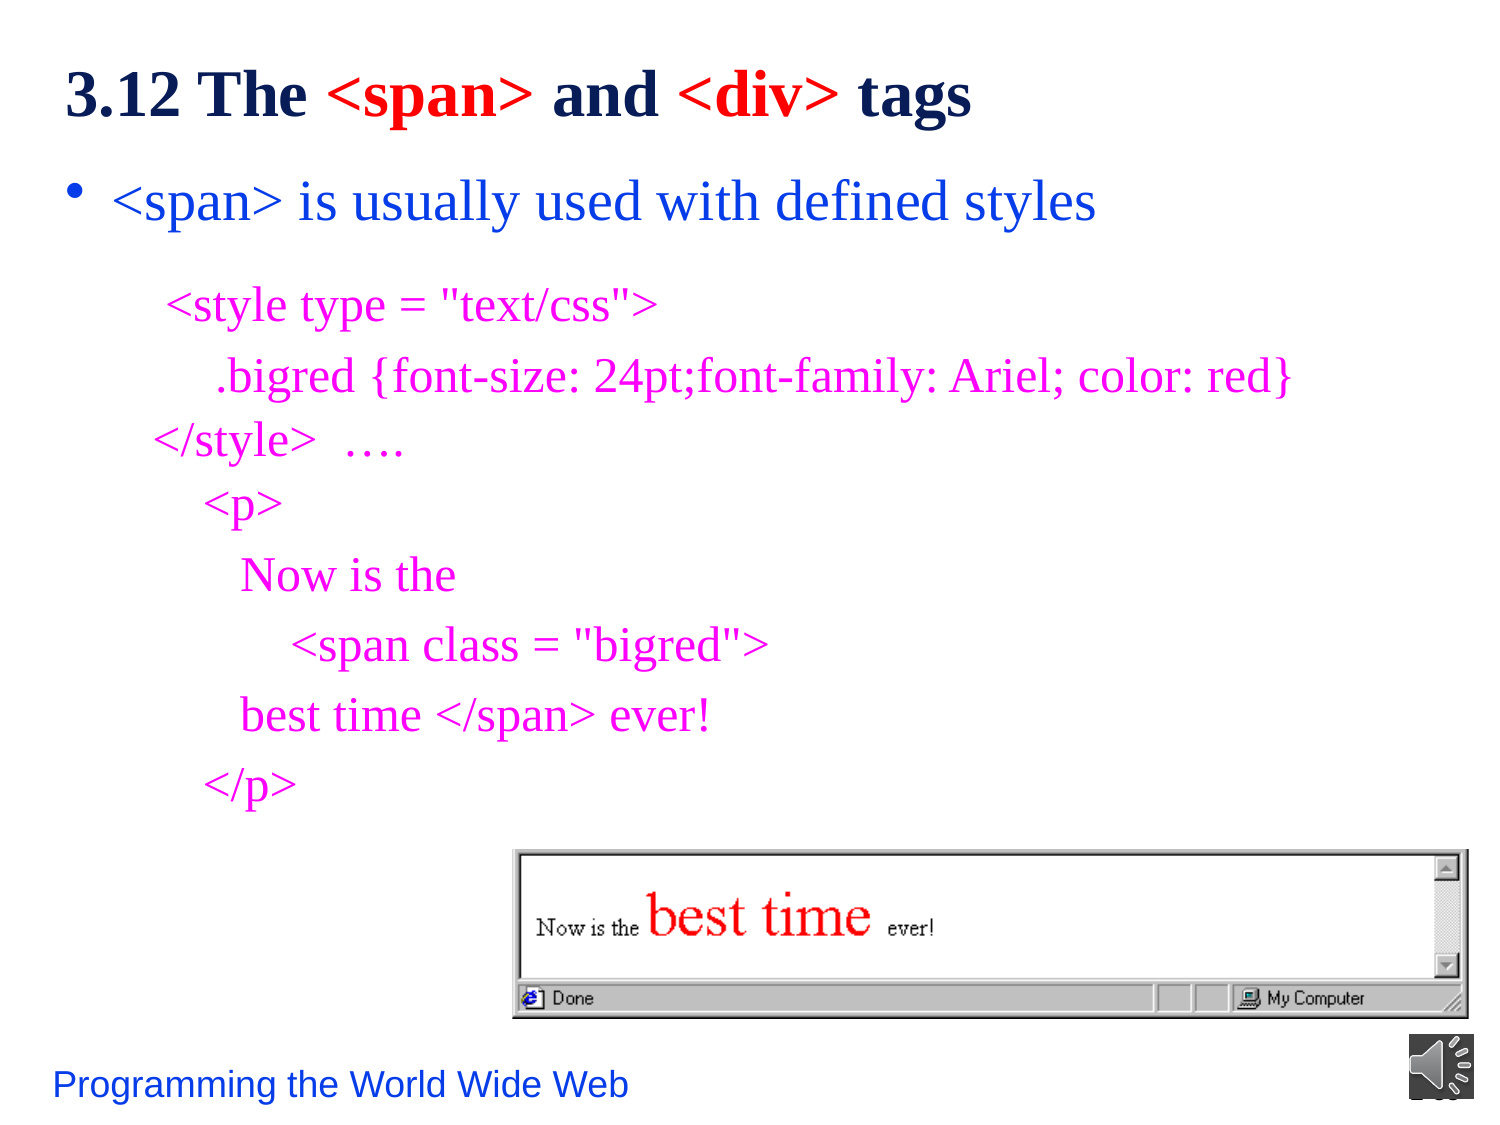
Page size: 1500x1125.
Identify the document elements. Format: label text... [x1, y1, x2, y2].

picture [512, 849, 1469, 1019]
title 3.12 The <span> and <div> tags [50, 49, 1463, 138]
picture [1408, 1033, 1476, 1101]
list <span> is usually used with defined styles <style type = "text/css"> .bigred {font-size: 24pt;font-family: Ariel; color: red} </style> …. <p> Now is the <span class = "bigred"> best time </span> ever! </p> [50, 162, 1463, 1025]
